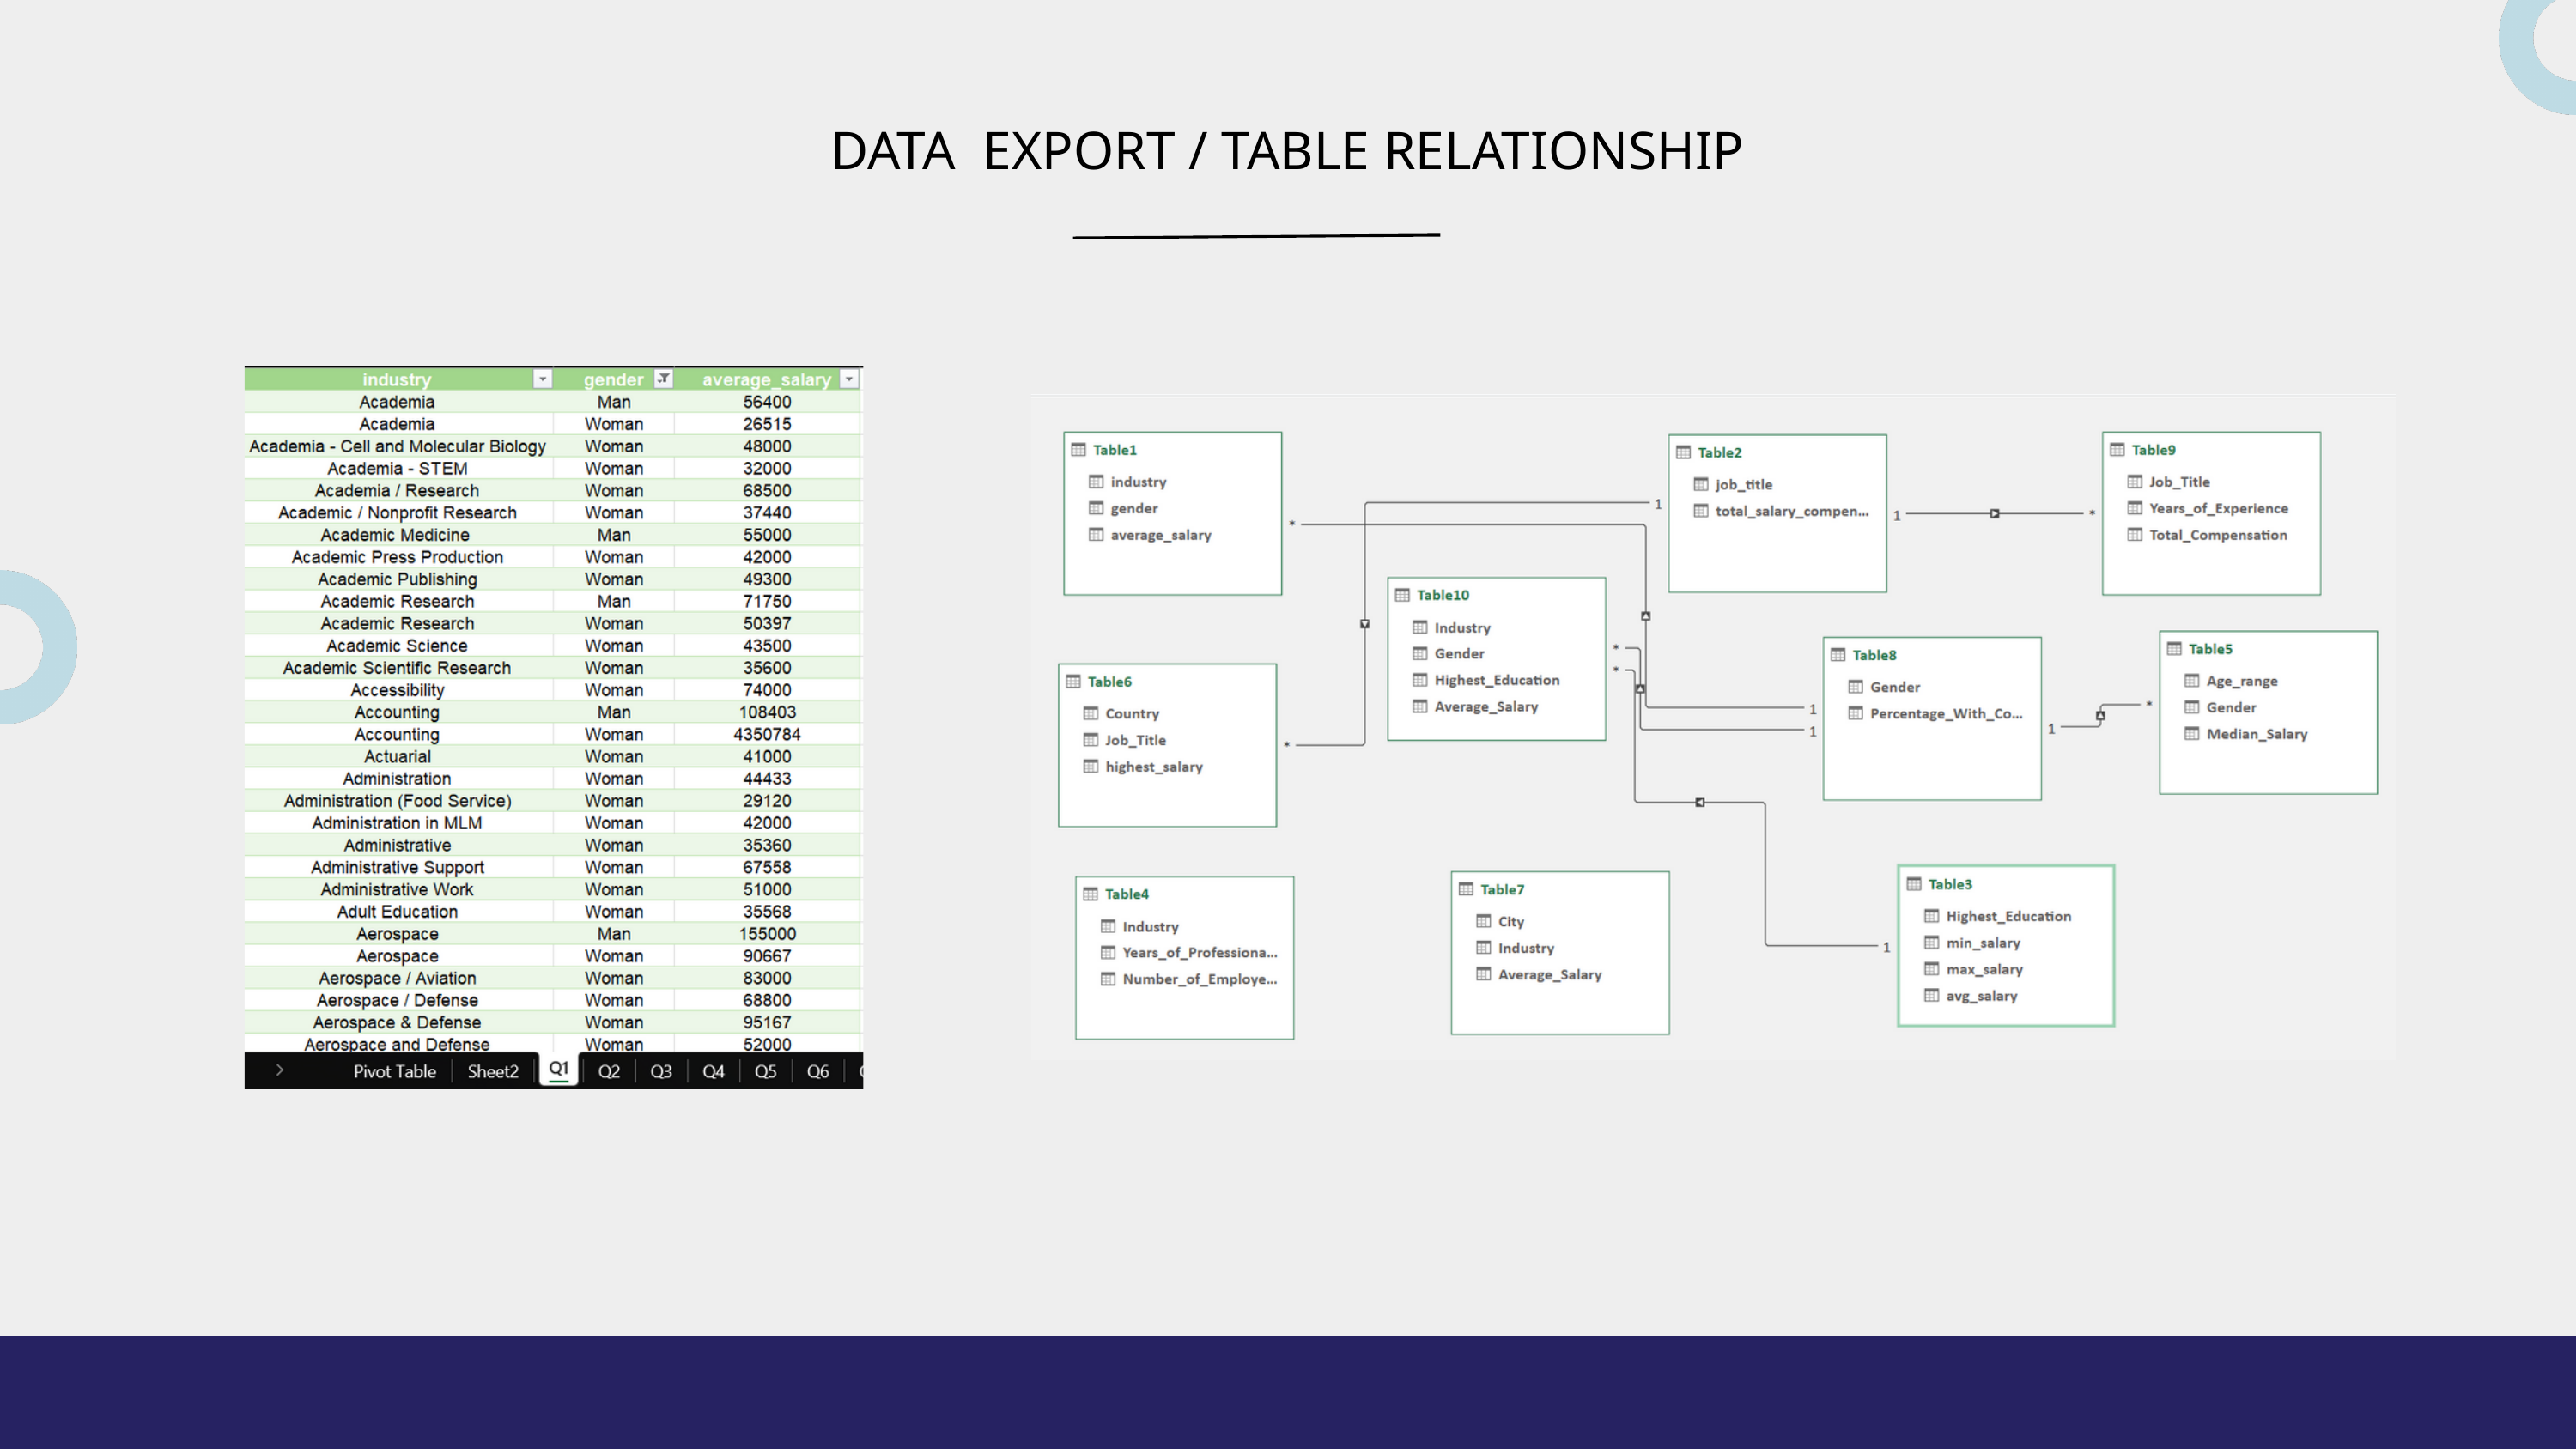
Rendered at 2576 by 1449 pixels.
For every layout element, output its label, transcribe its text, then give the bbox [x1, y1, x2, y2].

text_box [244, 366, 864, 1089]
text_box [1200, 72, 1314, 1449]
text_box DATA EXPORT / TABLE RELATIONSHIP [1320, 106, 1750, 252]
text_box [1320, 394, 2397, 1060]
text_box DATA EXPORT / TABLE RELATIONSHIP [826, 106, 1196, 252]
text_box [2499, 0, 2576, 115]
text_box [0, 570, 77, 724]
text_box [1030, 394, 1196, 1060]
